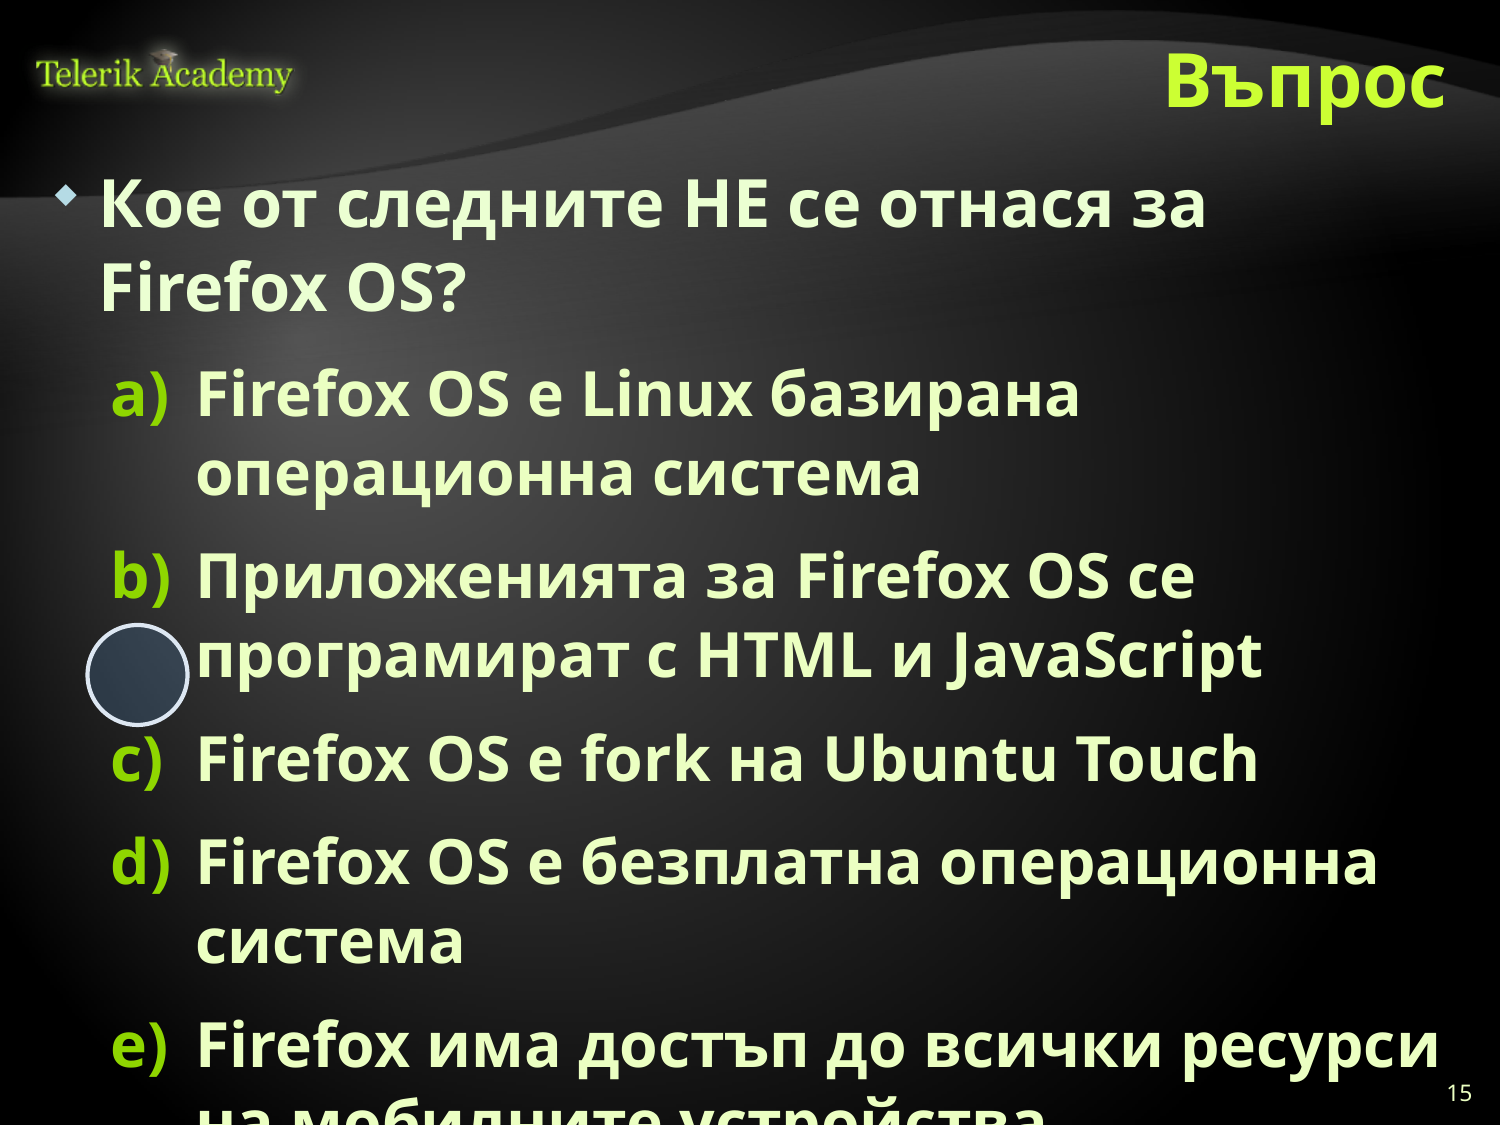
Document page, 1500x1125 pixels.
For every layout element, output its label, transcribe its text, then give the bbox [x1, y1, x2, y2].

slide_number 15 [1412, 1074, 1488, 1113]
list Кое от следните НЕ се отнася за Firefox OS? Firefox OS е Linux базирана операционна система Приложенията за Firefox OS се програмират с HTML и JavaScript Firefox OS е fork на Ubuntu Touch Firefox OS е безплатна операционна система Firefox има достъп до всички ресурси на мобилните устройства [37, 149, 1463, 1100]
title Въпрос [300, 12, 1463, 149]
picture [0, 0, 1500, 1125]
text_box [85, 622, 190, 728]
